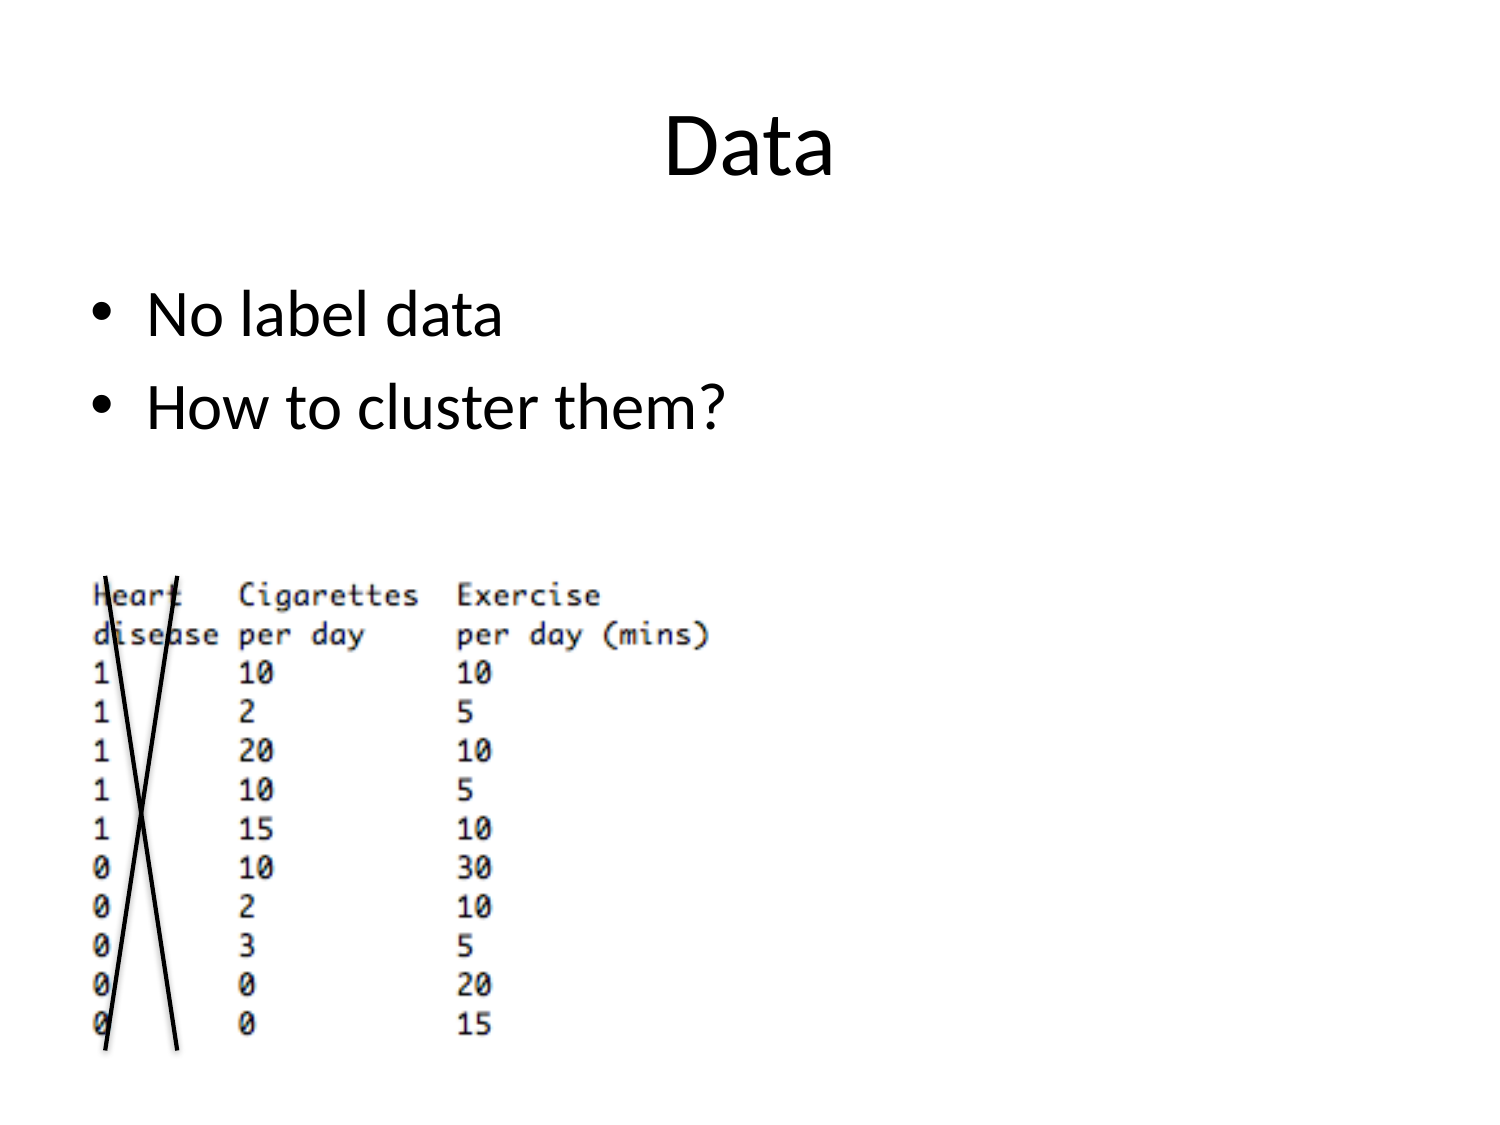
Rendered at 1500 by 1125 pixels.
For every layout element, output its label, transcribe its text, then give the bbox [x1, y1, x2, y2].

picture [178, 575, 723, 1051]
title Data [75, 45, 1425, 233]
picture [86, 575, 104, 1051]
list No label data How to cluster them? [75, 262, 1425, 1005]
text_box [104, 575, 178, 1051]
